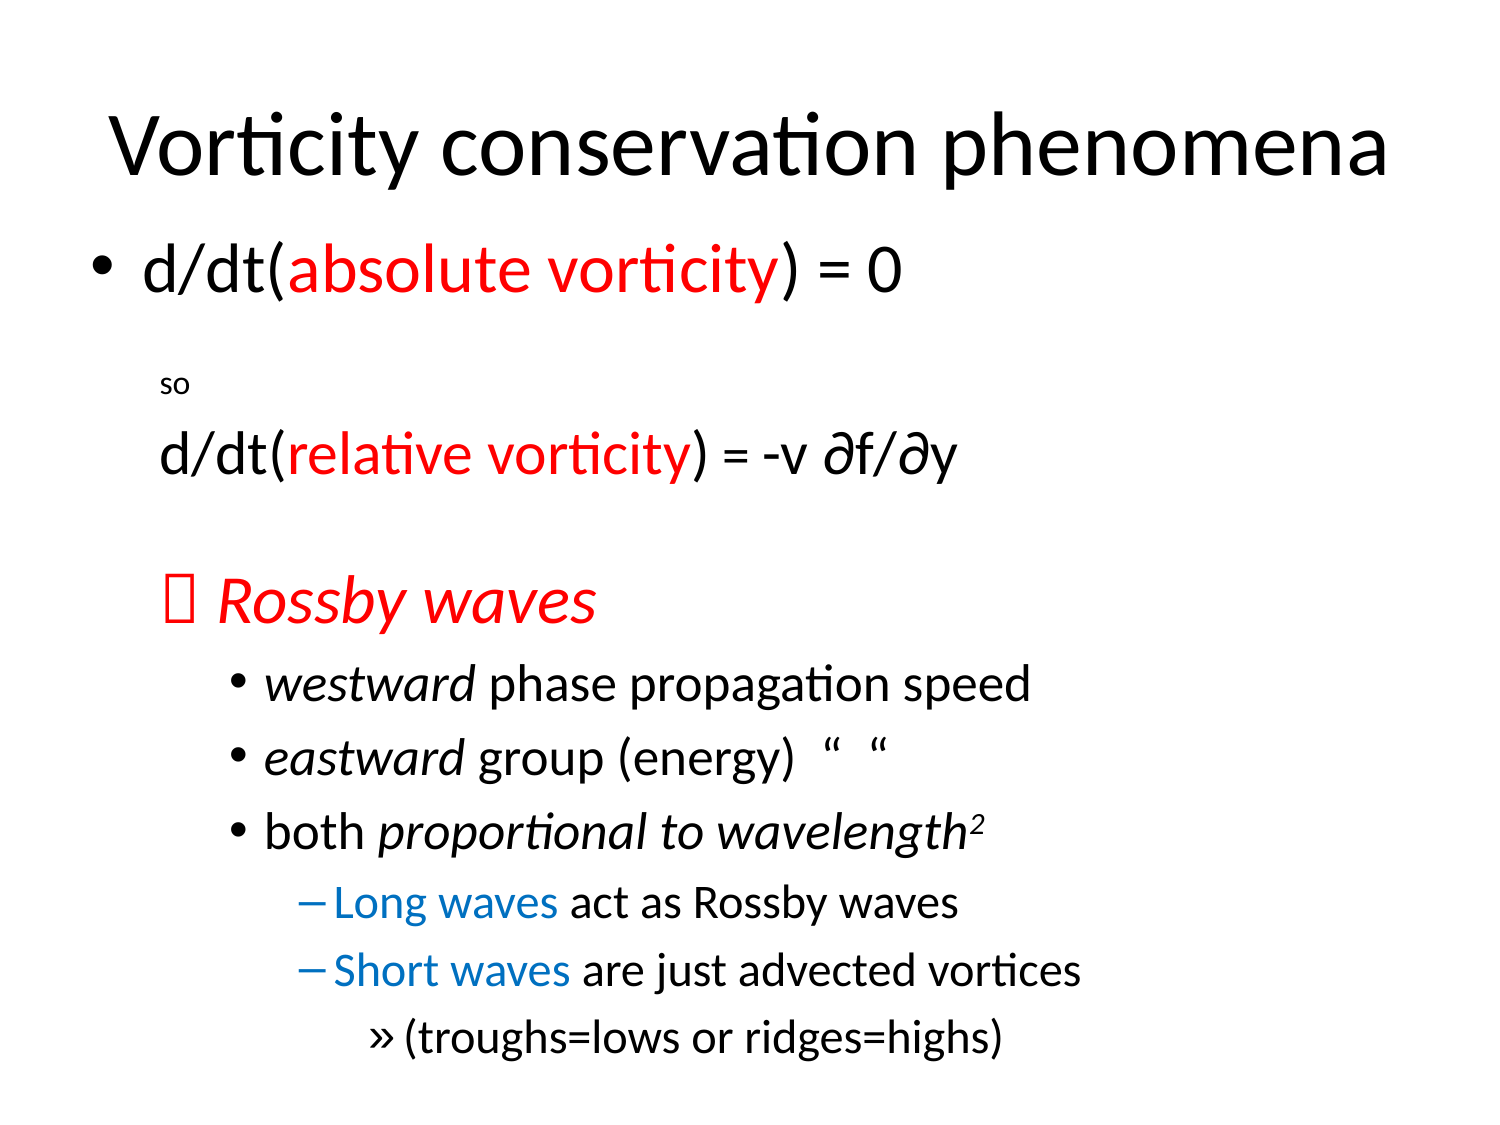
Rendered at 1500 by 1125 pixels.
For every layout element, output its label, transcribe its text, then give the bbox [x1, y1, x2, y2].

list d/dt(absolute vorticity) = 0 so d/dt(relative vorticity) = -v ∂f/∂y  Rossby waves westward phase propagation speed eastward group (energy) “ “ both proportional to wavelength2 Long waves act as Rossby waves Short waves are just advected vortices (troughs=lows or ridges=highs) [75, 214, 1425, 1075]
title Vorticity conservation phenomena [75, 45, 1425, 214]
